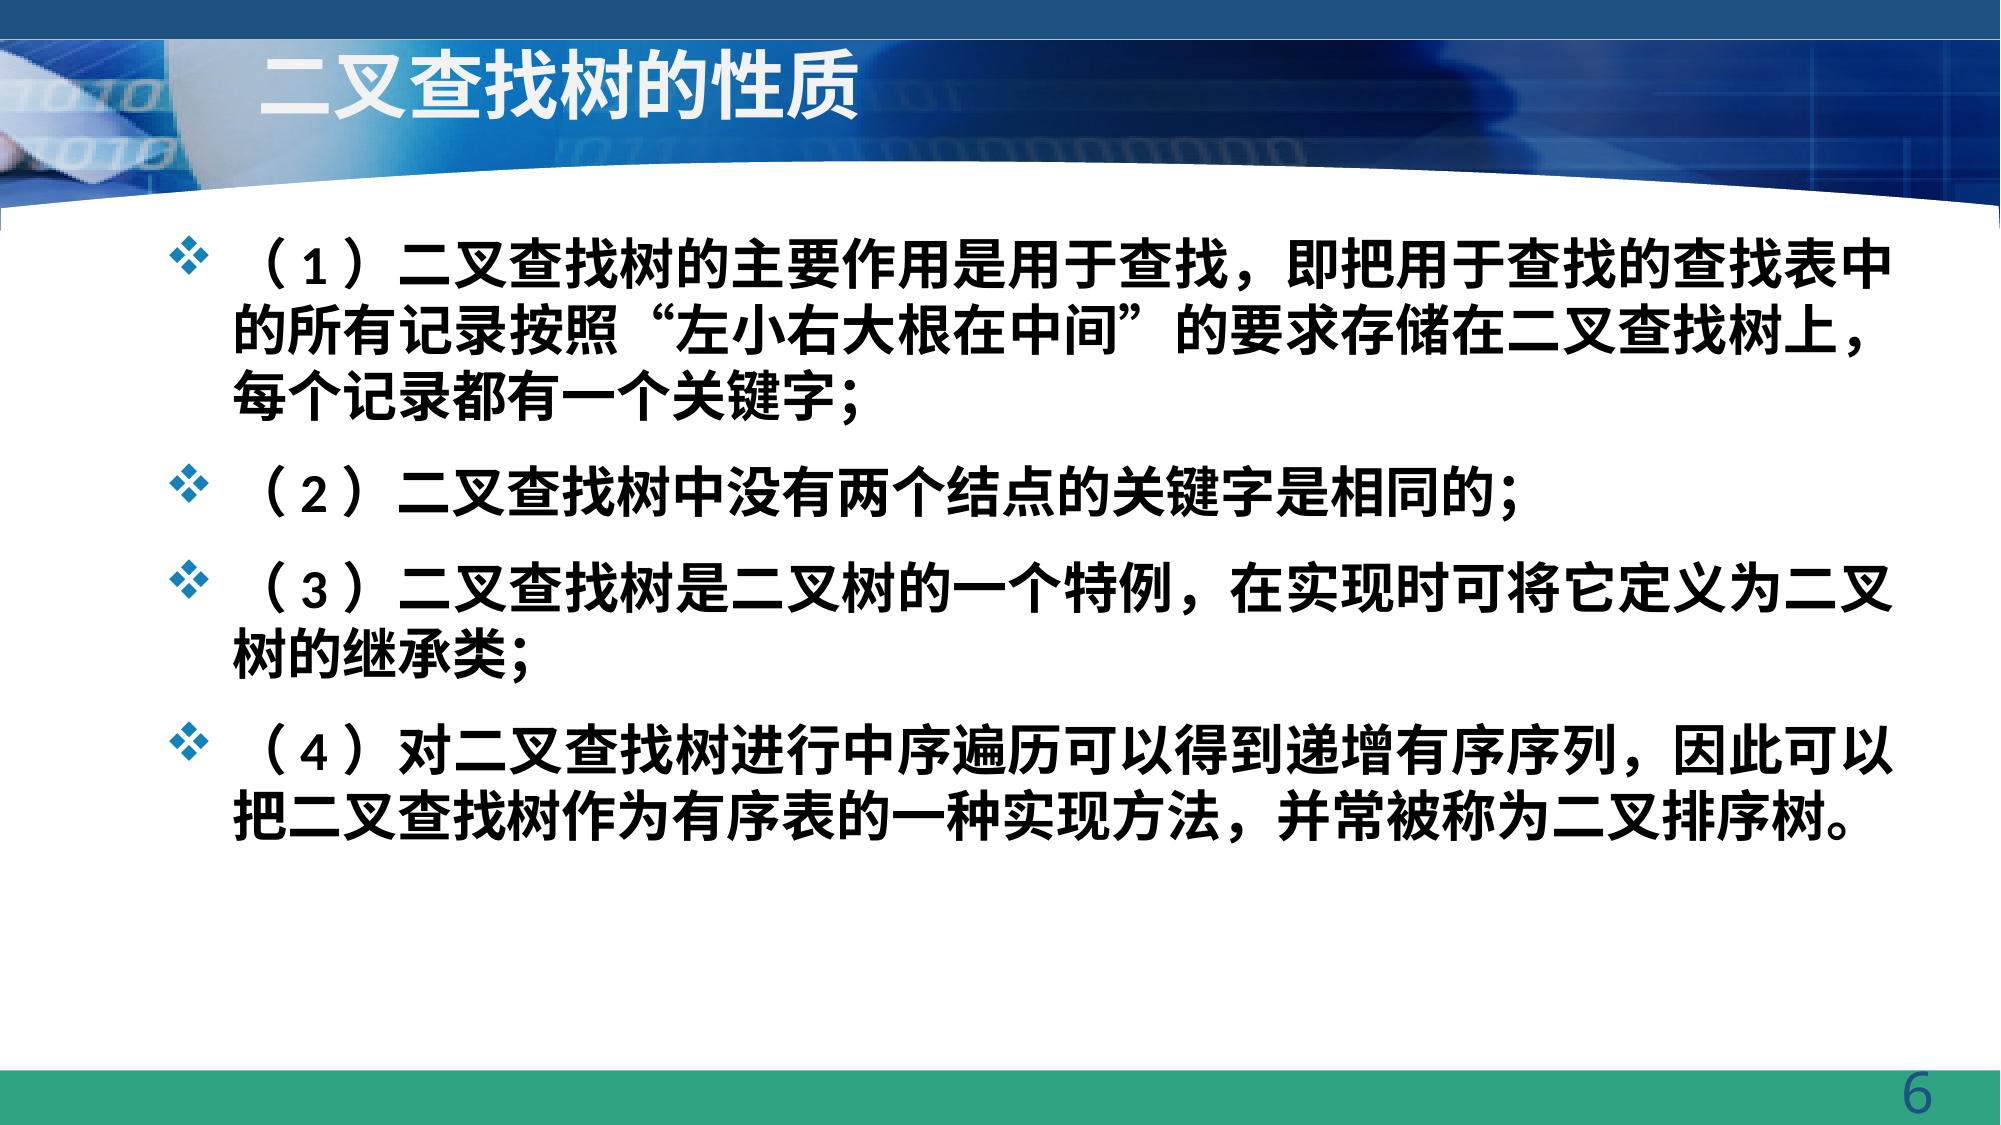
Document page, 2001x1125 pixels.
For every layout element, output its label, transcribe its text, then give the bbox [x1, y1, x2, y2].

title 二叉查找树的性质 [242, 30, 1922, 138]
list （1）二叉查找树的主要作用是用于查找，即把用于查找的查找表中的所有记录按照“左小右大根在中间”的要求存储在二叉查找树上，每个记录都有一个关键字； （2）二叉查找树中没有两个结点的关键字是相同的； （3）二叉查找树是二叉树的一个特例，在实现时可将它定义为二叉树的继承类； （4）对二叉查找树进行中序遍历可以得到递增有序序列，因此可以把二叉查找树作为有序表的一种实现方法，并常被称为二叉排序树。 [149, 222, 1911, 1021]
picture [0, 40, 2000, 213]
